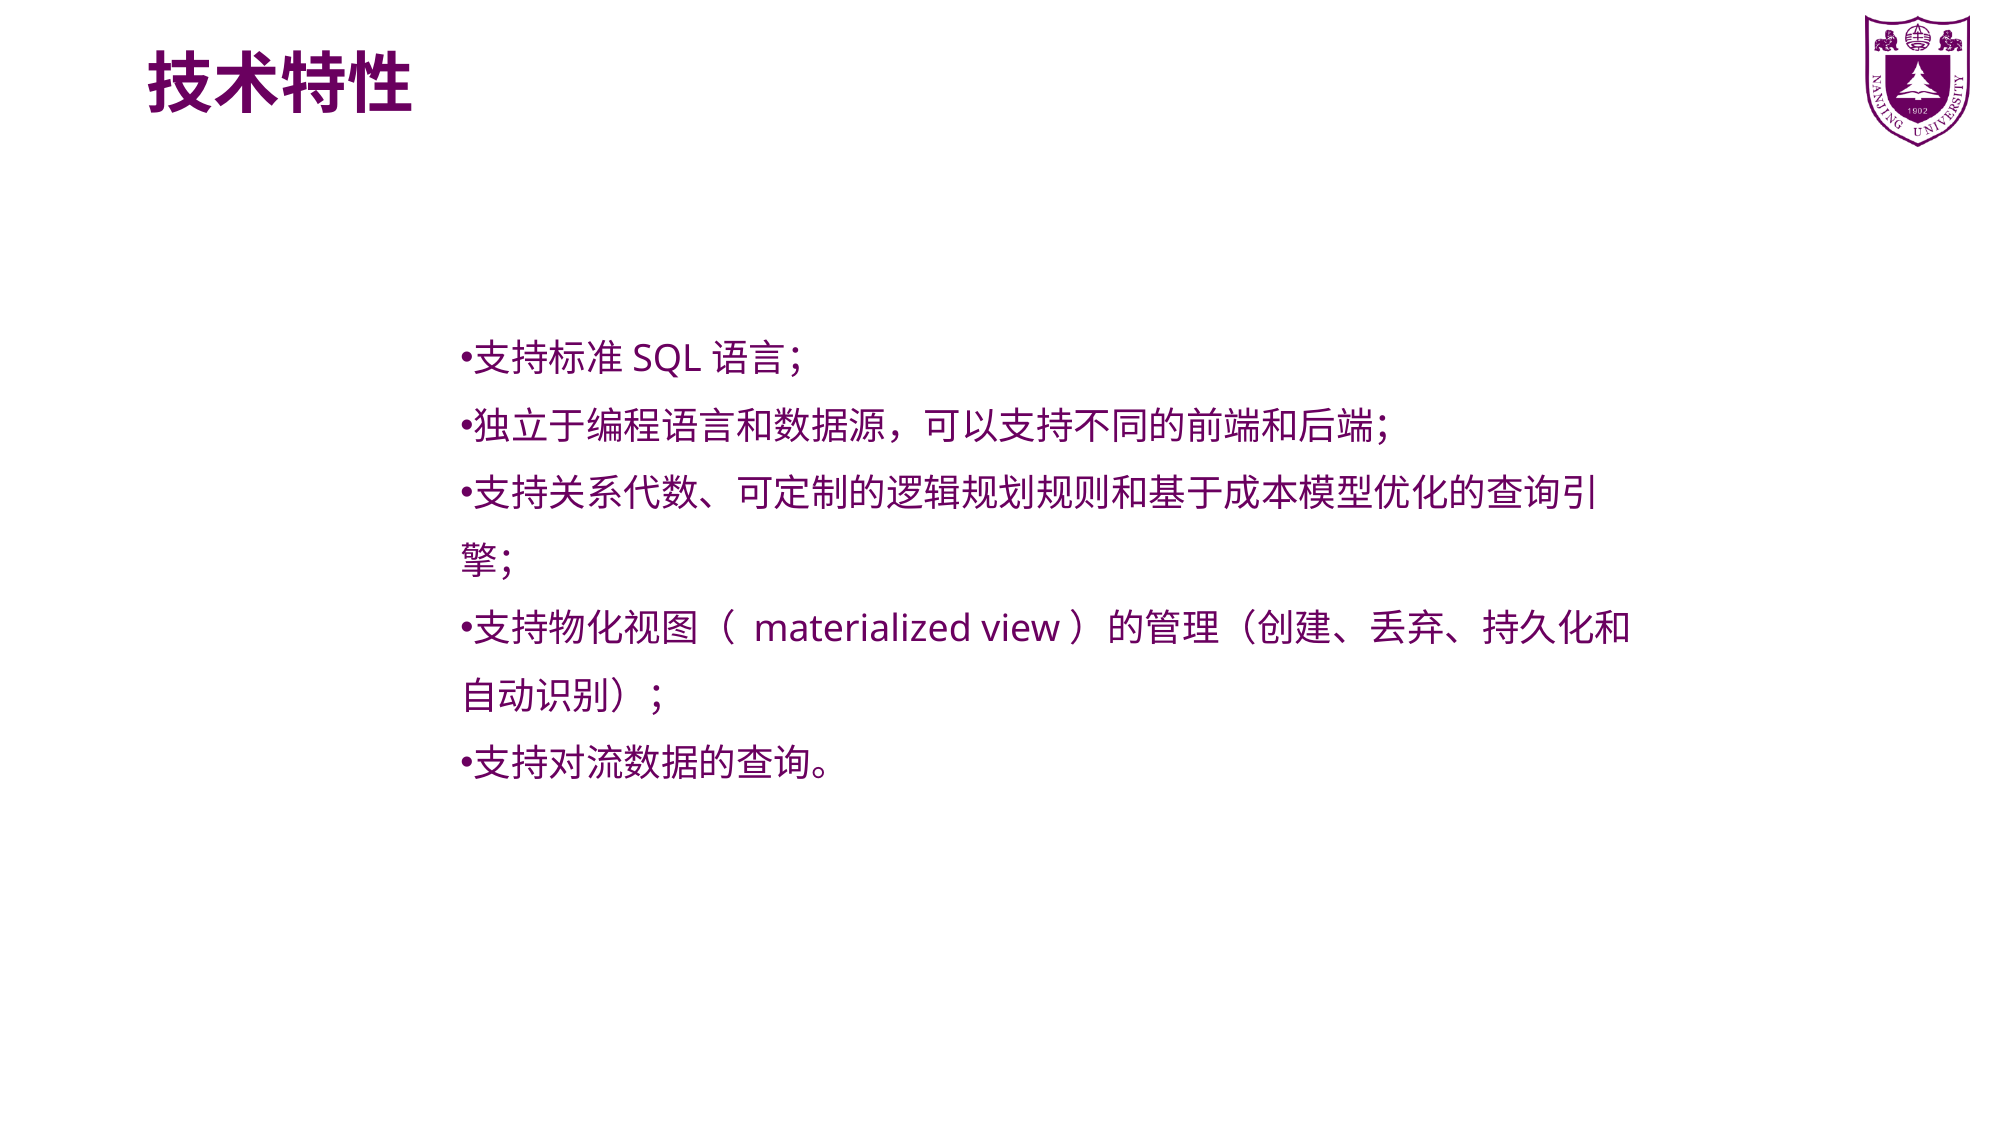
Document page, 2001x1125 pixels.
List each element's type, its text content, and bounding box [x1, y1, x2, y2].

text_box 技术特性 [132, 33, 1283, 128]
text_box 支持标准SQL语言； 独立于编程语言和数据源，可以支持不同的前端和后端； 支持关系代数、可定制的逻辑规划规则和基于成本模型优化的查询引擎； 支持物化视图（ materialized view）的管理（创建、丢弃、持久化和自动识别）； 支持对流数据的查询。 [445, 304, 1648, 792]
picture [1865, 15, 1970, 147]
